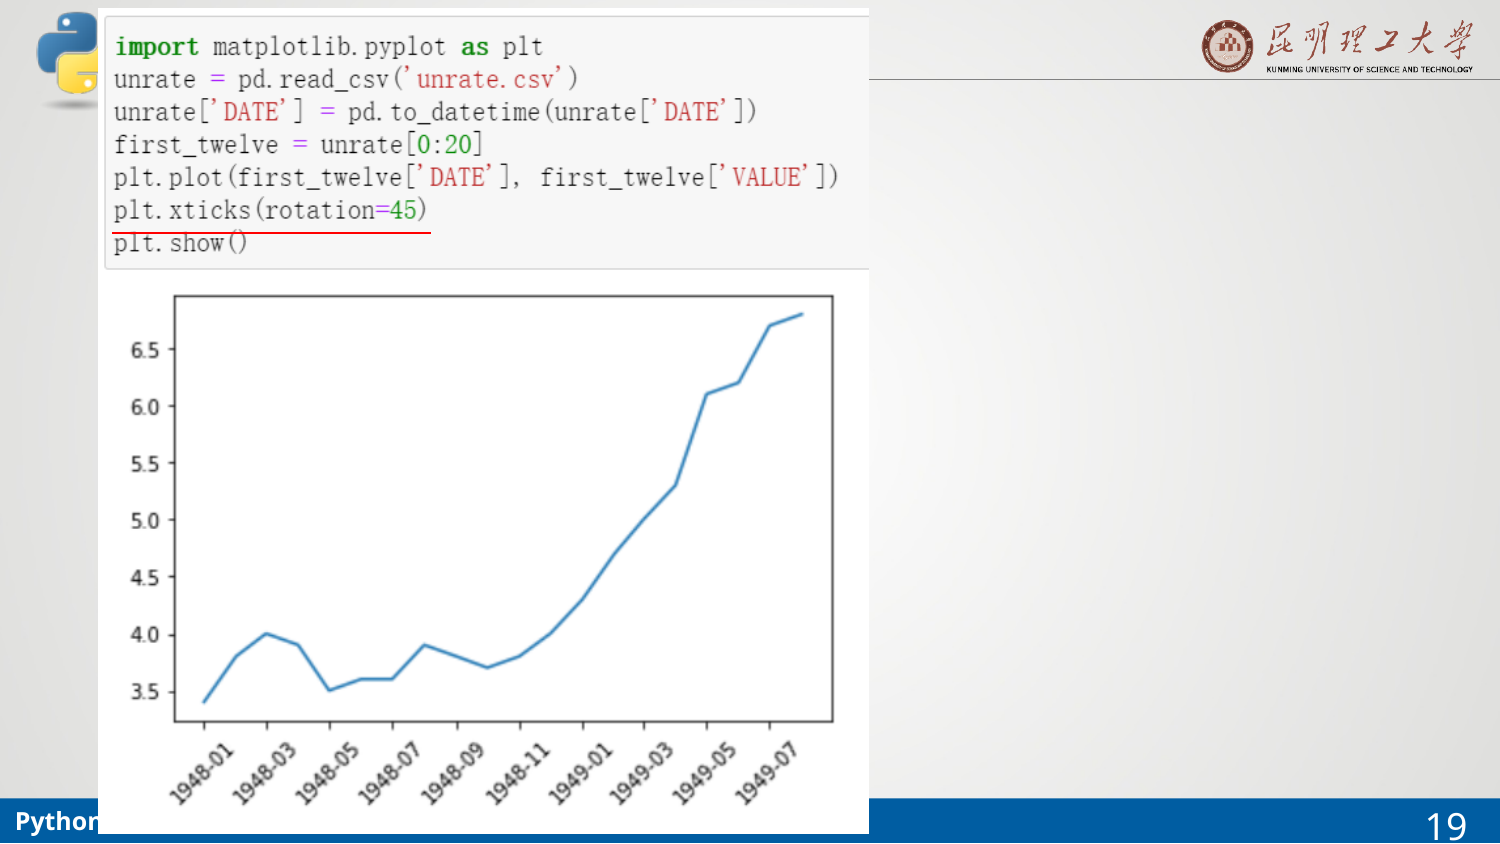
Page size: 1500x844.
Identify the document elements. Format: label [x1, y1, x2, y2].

picture [869, 80, 1500, 798]
list [97, 8, 869, 834]
picture [0, 0, 1500, 798]
